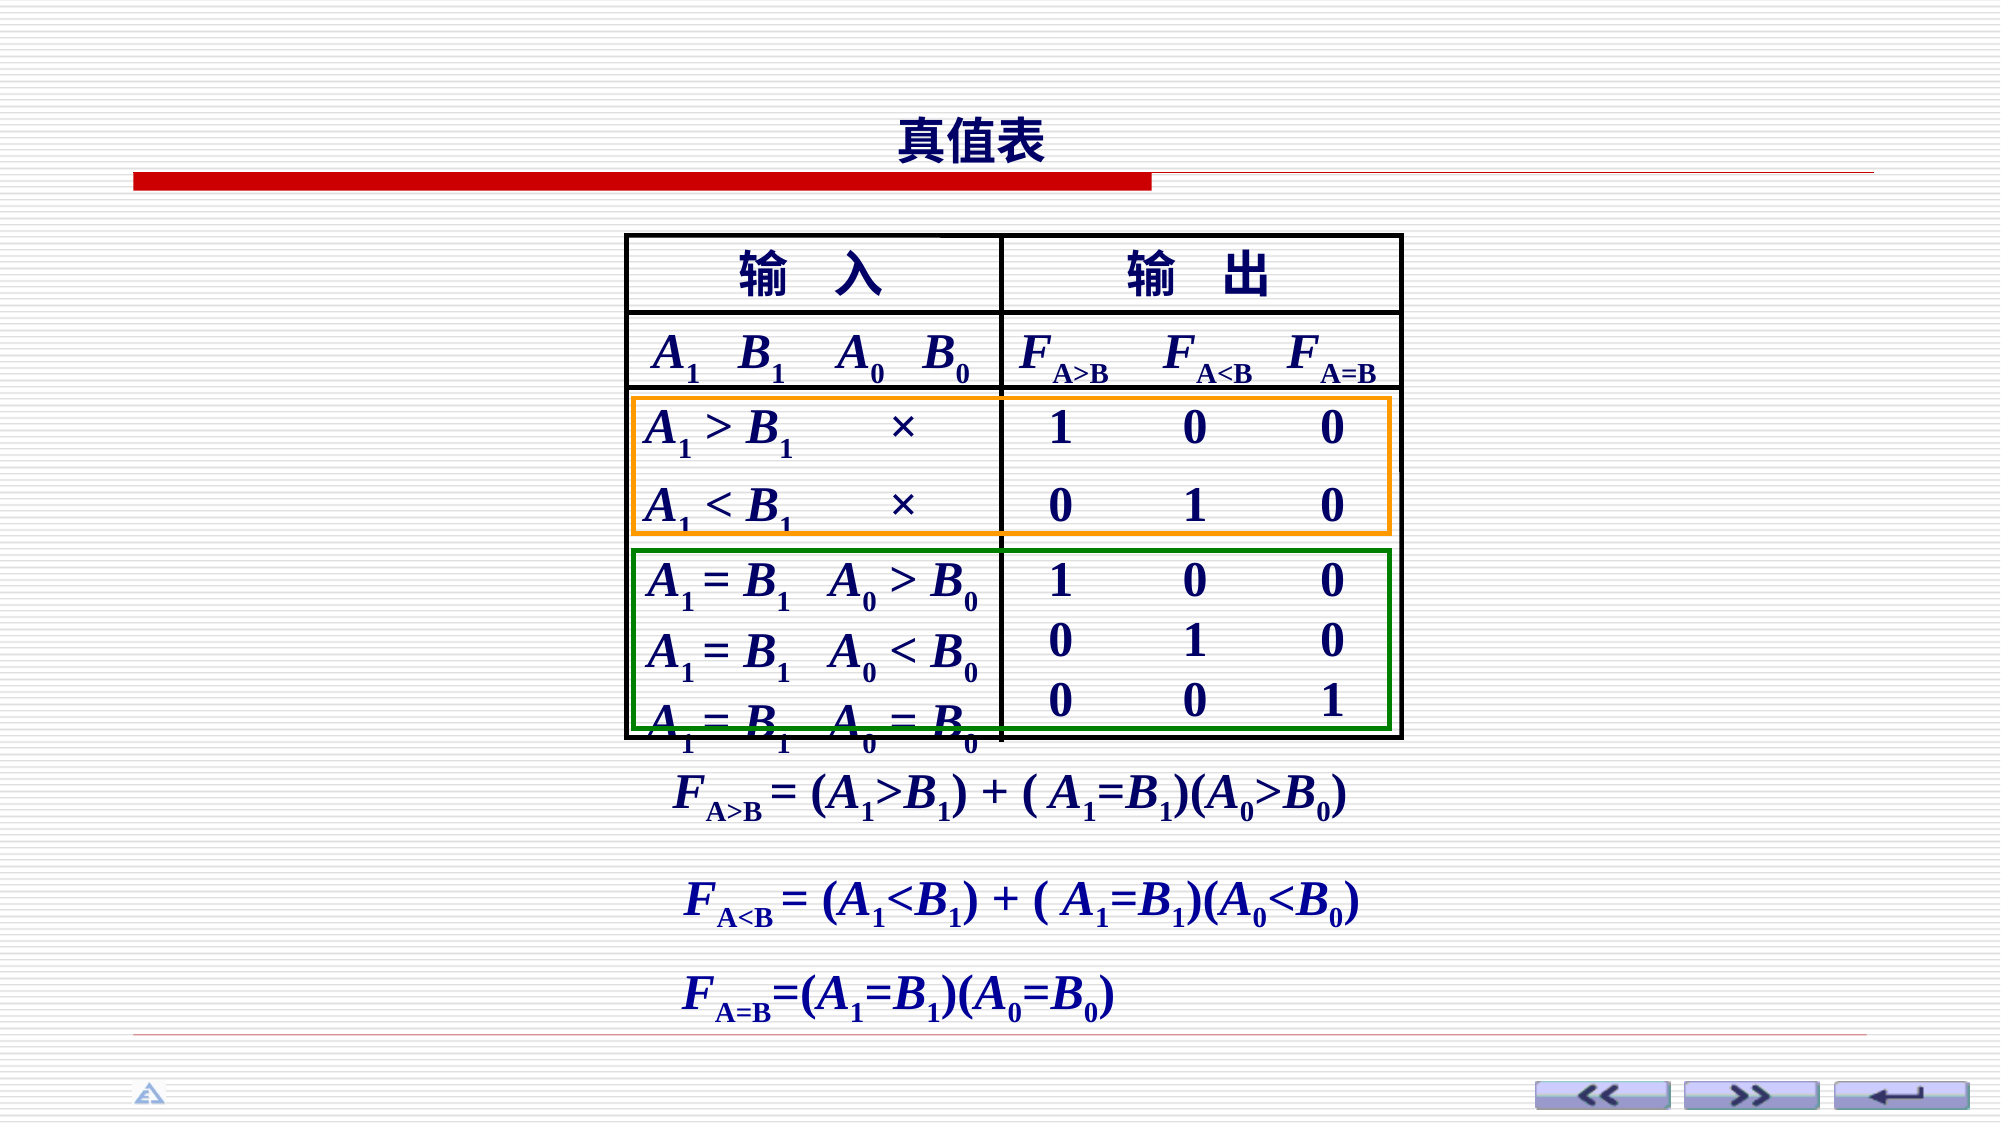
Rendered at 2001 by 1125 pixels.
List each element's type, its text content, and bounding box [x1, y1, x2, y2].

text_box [626, 235, 1402, 740]
text_box FA>B = (A1>B1) + ( A1=B1)(A0>B0) [657, 751, 1393, 835]
text_box 真值表 [858, 101, 1121, 177]
text_box FA=B=(A1=B1)(A0=B0) [666, 952, 1131, 1036]
picture [0, 0, 2001, 1125]
text_box FA<B = (A1<B1) + ( A1=B1)(A0<B0) [668, 857, 1376, 941]
